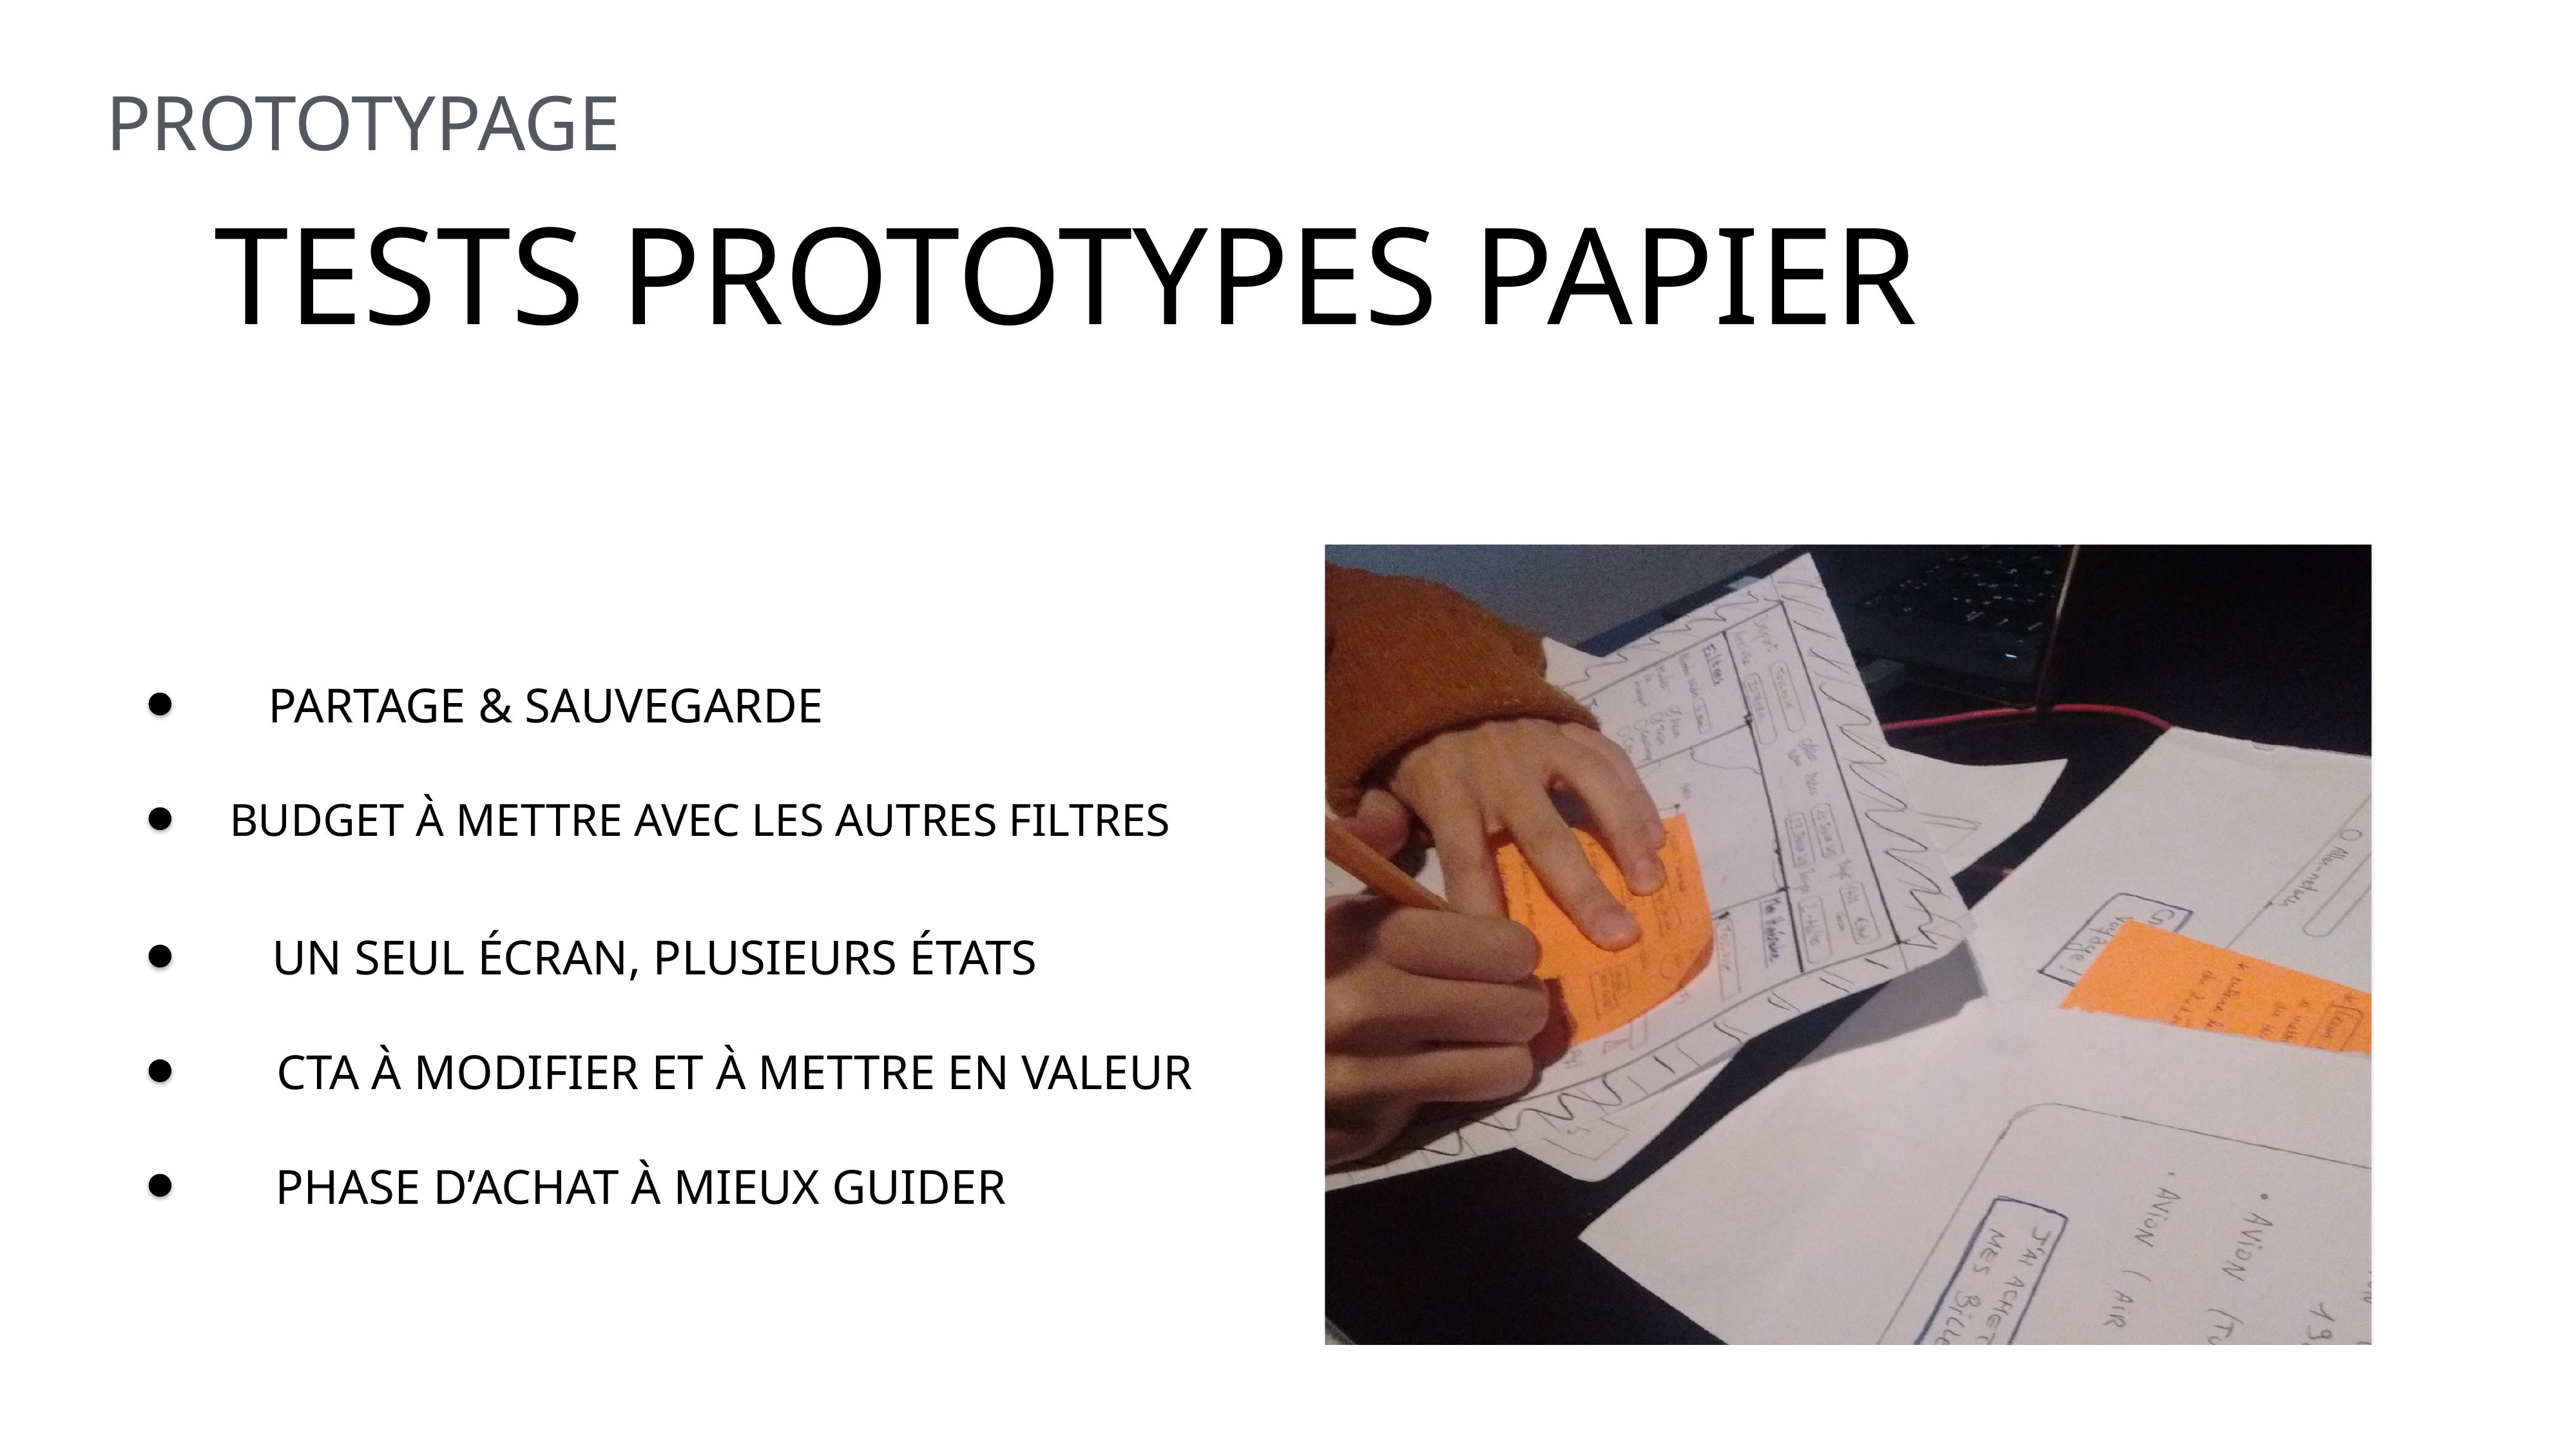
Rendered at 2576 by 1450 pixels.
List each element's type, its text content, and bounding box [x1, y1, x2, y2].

text_box Prototypage [101, 70, 1122, 171]
text_box [149, 693, 170, 715]
text_box PARTAGE & SAUVEGARDE [224, 670, 868, 738]
text_box TESTS PROTOTYPES PAPIER [209, 185, 2144, 356]
text_box [149, 1060, 170, 1081]
text_box PHASE D’ACHAT À MIEUX GUIDER [224, 1152, 1059, 1219]
text_box [149, 945, 170, 967]
text_box CTA À MODIFIER ET À METTRE EN VALEUR [224, 1037, 1246, 1105]
text_box [149, 1175, 170, 1195]
text_box [149, 808, 170, 829]
text_box bUDGET À METTRE AVEC LES AUTRES FILTRES [224, 786, 1321, 851]
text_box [1325, 544, 2374, 1345]
text_box UN SEUL ÉCRAN, PLUSIEURS ÉTATS [224, 922, 1086, 990]
